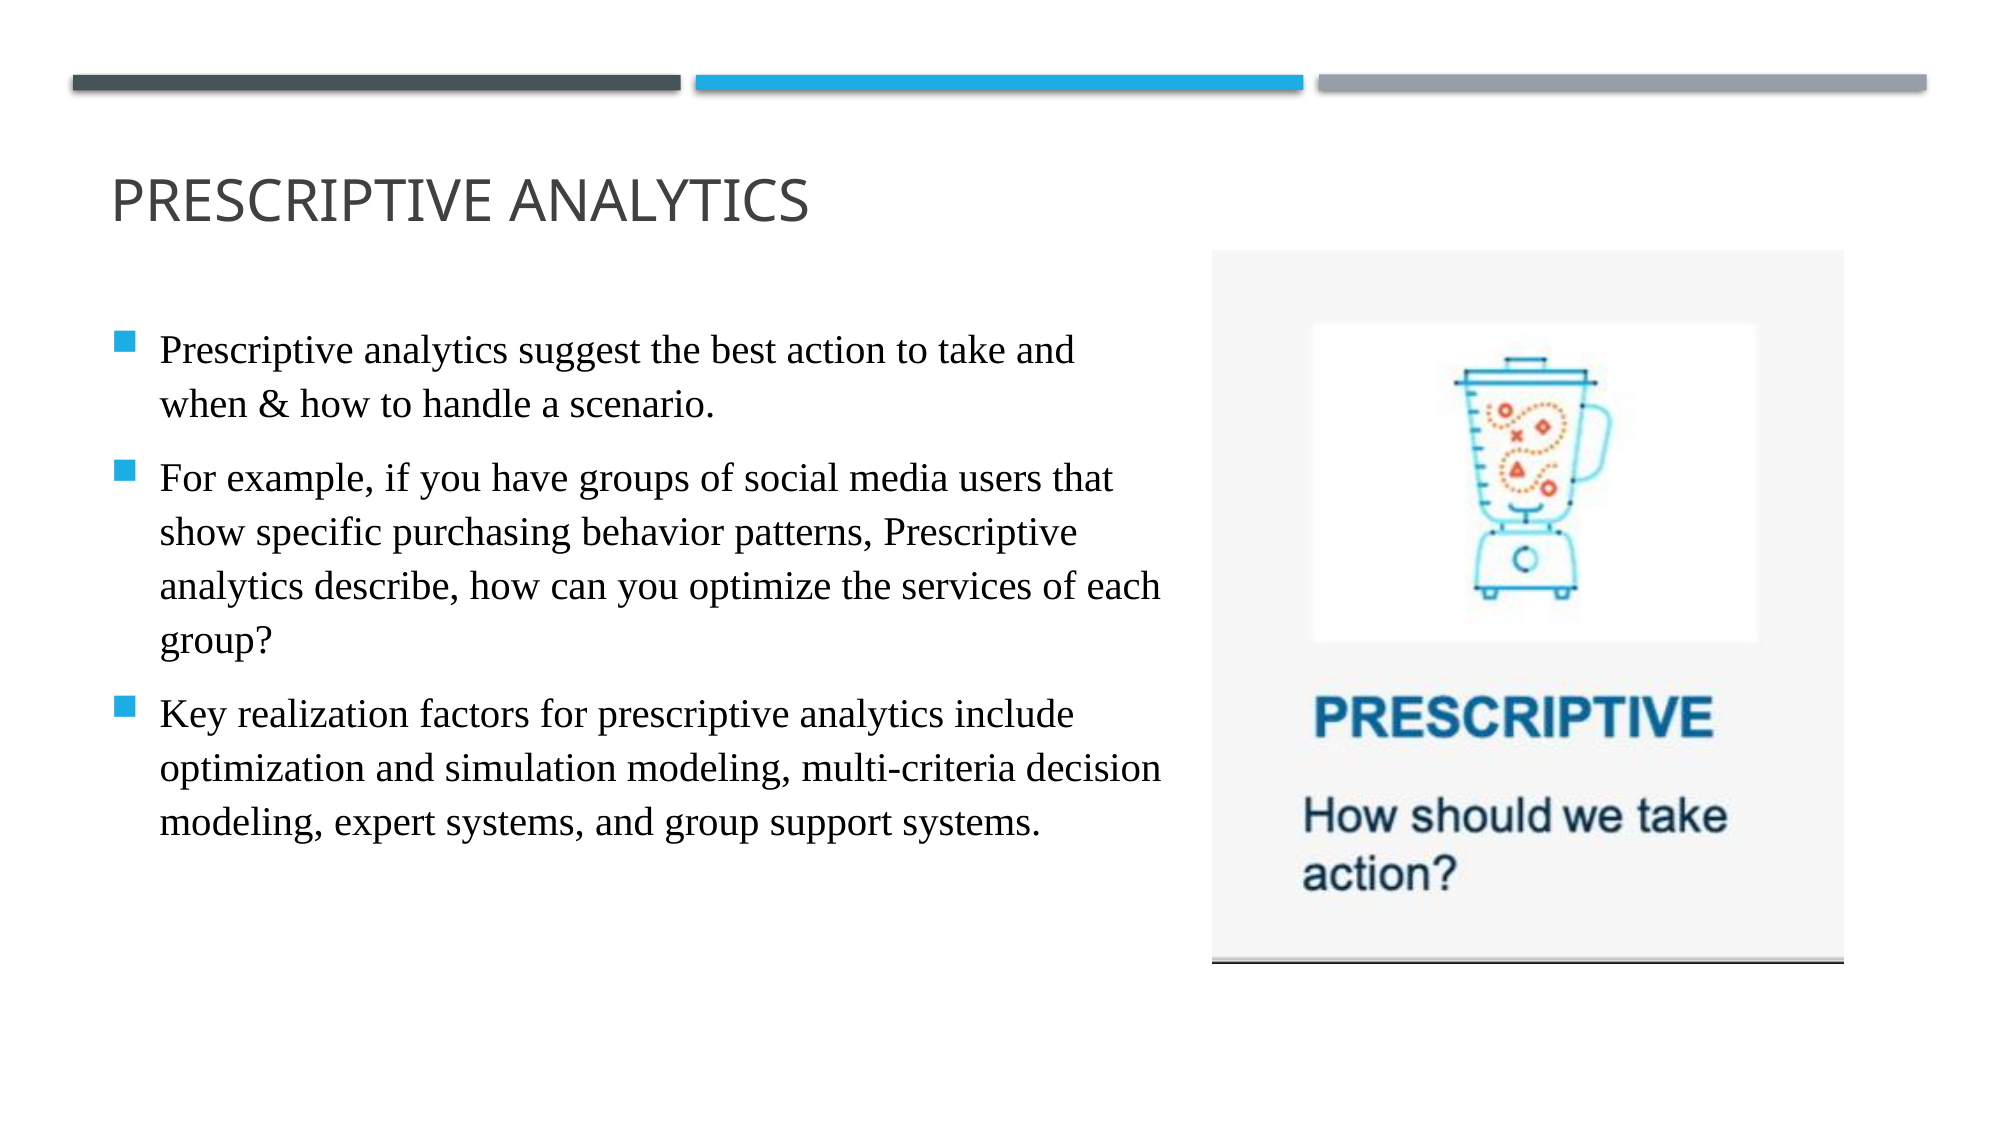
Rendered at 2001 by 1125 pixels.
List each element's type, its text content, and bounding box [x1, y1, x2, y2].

title Prescriptive analytics [95, 115, 1905, 311]
list Prescriptive analytics suggest the best action to take and when & how to handle a scenario. For example, if you have groups of social media users that show specific purchasing behavior patterns, Prescriptive analytics describe, how can you optimize the services of each group? Key realization factors for prescriptive analytics include optimization and simulation modeling, multi-criteria decision modeling, expert systems, and group support systems. [95, 310, 1180, 907]
picture [1211, 250, 1845, 965]
